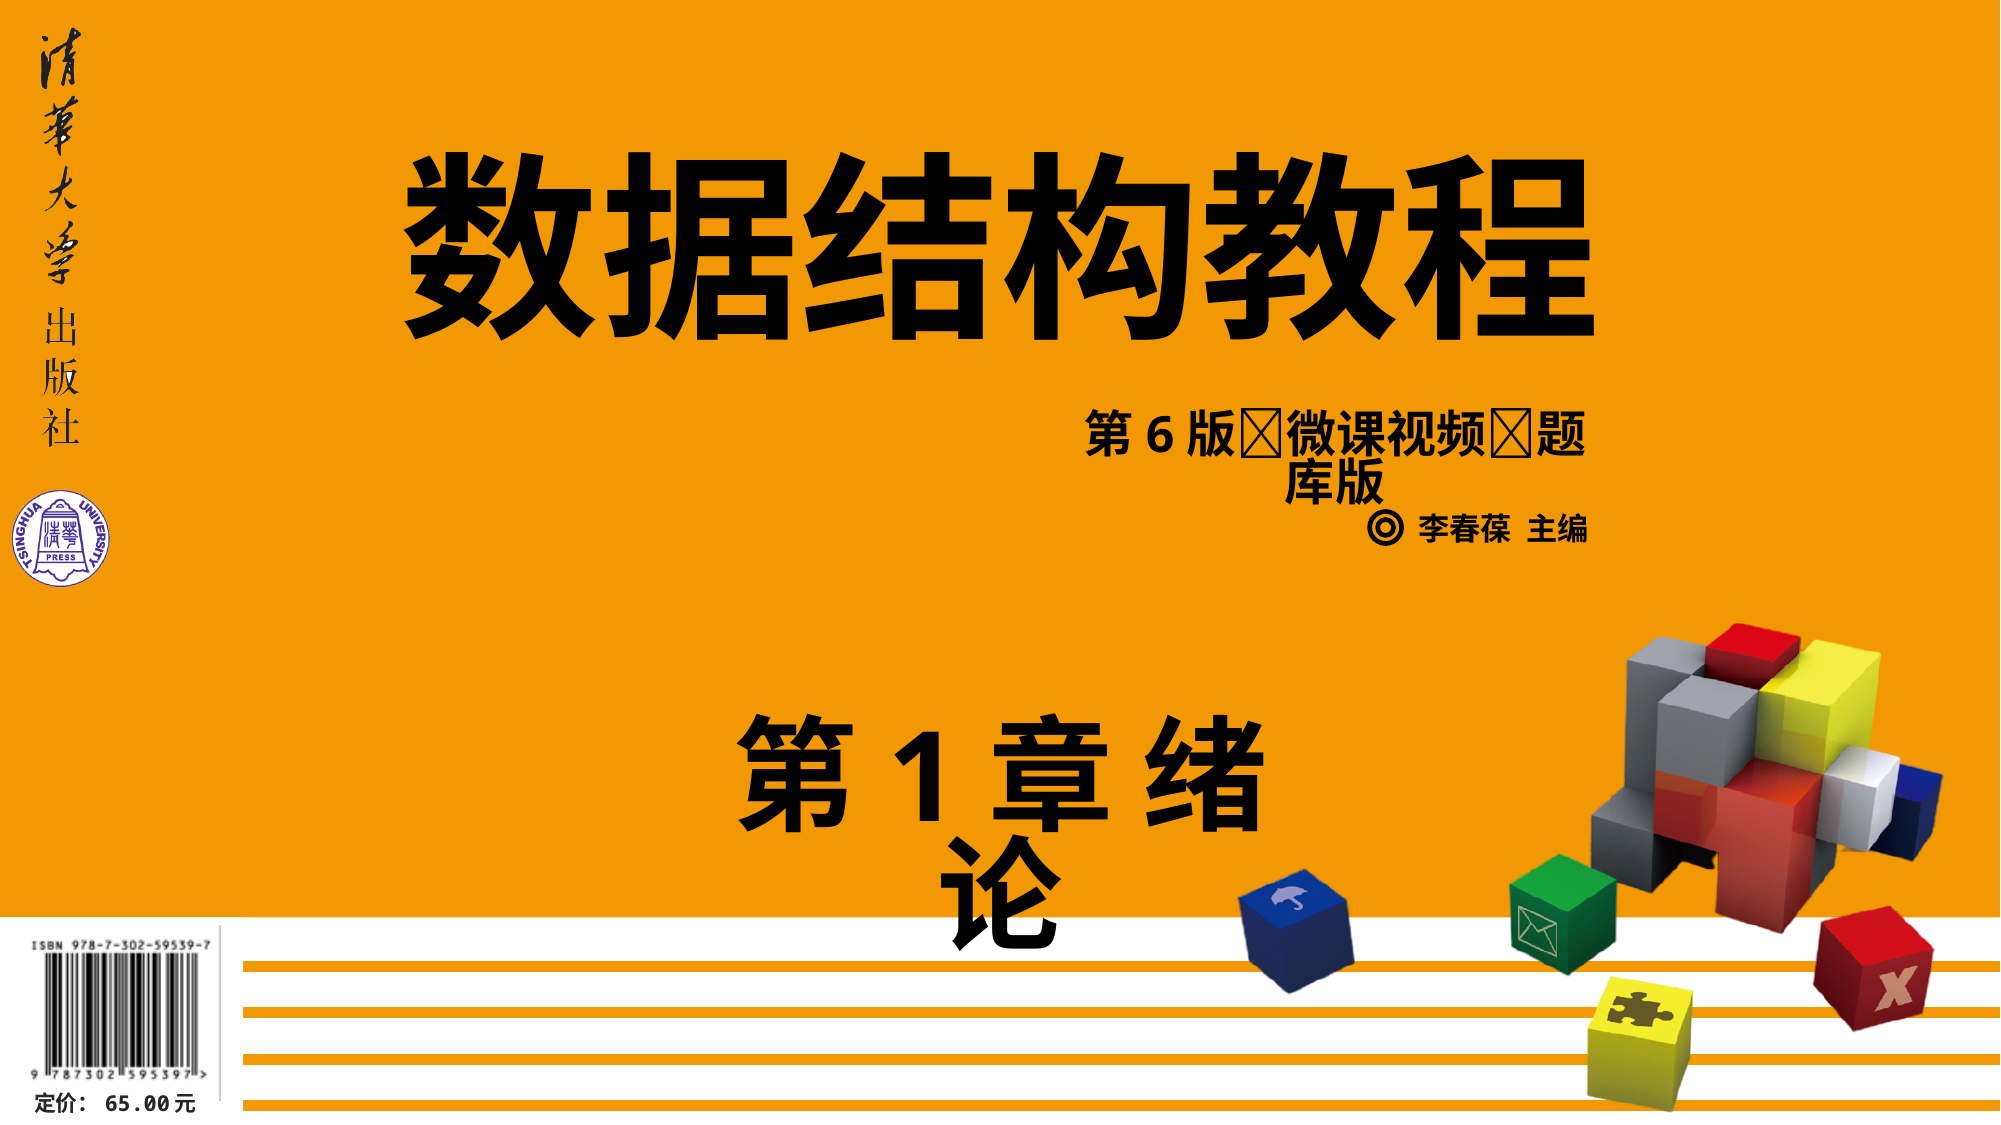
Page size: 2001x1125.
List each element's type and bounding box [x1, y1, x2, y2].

picture [1222, 583, 2000, 1116]
picture [0, 0, 171, 602]
text_box [0, 0, 2000, 919]
text_box [0, 917, 271, 1124]
text_box [344, 161, 1656, 857]
